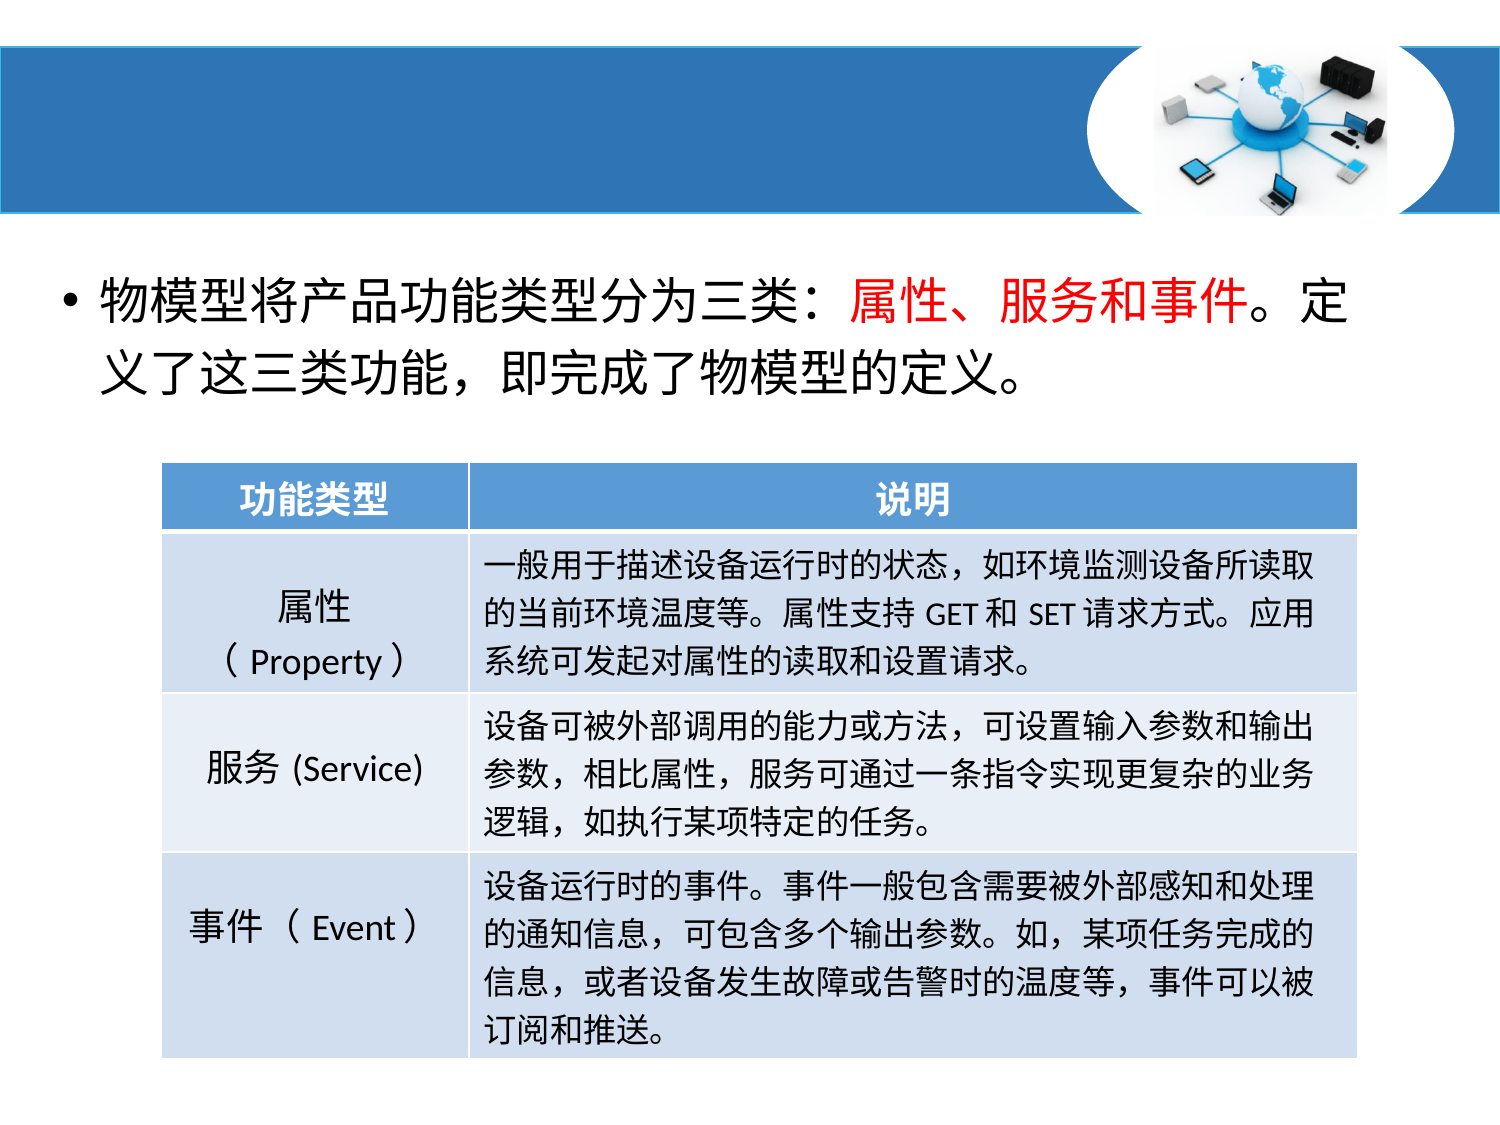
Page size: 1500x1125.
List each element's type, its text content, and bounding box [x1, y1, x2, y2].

table_cell 设备可被外部调用的能力或方法，可设置输入参数和输出参数，相比属性，服务可通过一条指令实现更复杂的业务逻辑，如执行某项特定的任务。 [470, 694, 1357, 851]
table_header 说明 [470, 463, 1357, 529]
table_cell 服务(Service) [162, 694, 468, 851]
table_header 功能类型 [162, 463, 468, 529]
picture [1154, 46, 1388, 216]
table_cell 设备运行时的事件。事件一般包含需要被外部感知和处理的通知信息，可包含多个输出参数。如，某项任务完成的信息，或者设备发生故障或告警时的温度等，事件可以被订阅和推送。 [470, 853, 1357, 1058]
list 物模型将产品功能类型分为三类：属性、服务和事件。定义了这三类功能，即完成了物模型的定义。 [46, 249, 1397, 970]
table_cell 属性（Property） [162, 534, 468, 692]
table_cell 一般用于描述设备运行时的状态，如环境监测设备所读取的当前环境温度等。属性支持GET和SET请求方式。应用系统可发起对属性的读取和设置请求。 [470, 534, 1357, 692]
table_cell 事件（Event） [162, 853, 468, 1058]
